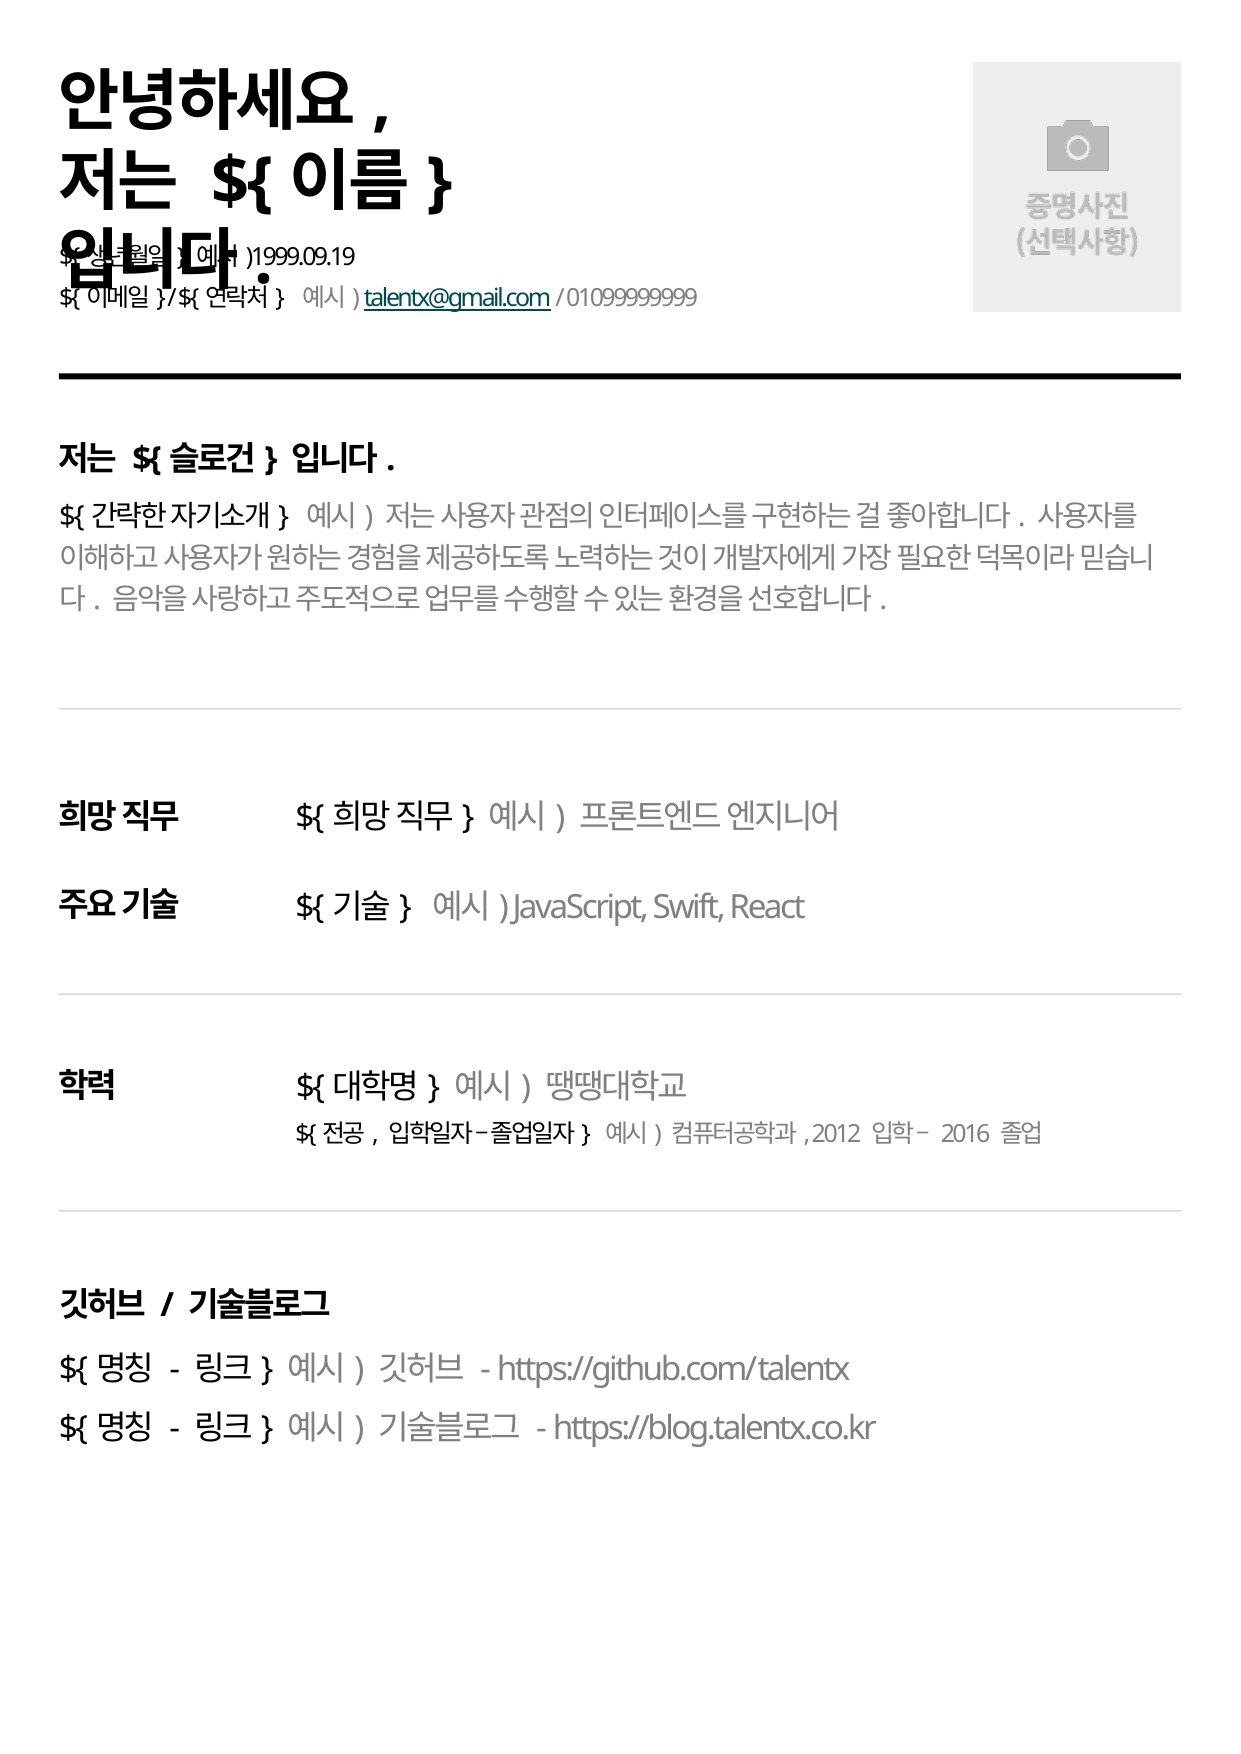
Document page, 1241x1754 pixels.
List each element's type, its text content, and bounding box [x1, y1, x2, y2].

text_box ${기술} 예시) JavaScript, Swift, React [295, 877, 1181, 925]
text_box ${대학명} 예시) 땡땡대학교 [295, 1058, 1181, 1106]
text_box ${전공, 입학일자 – 졸업일자} 예시) 컴퓨터공학과, 2012 입학 – 2016 졸업 [295, 1111, 1181, 1147]
text_box 안녕하세요, 저는 ${이름}입니다. [58, 57, 620, 230]
text_box [58, 373, 1181, 380]
text_box ${이메일} / ${연락처} 예시) talentx@gmail.com / 01099999999 [59, 281, 951, 315]
picture [1015, 112, 1139, 262]
text_box 희망 직무 [59, 788, 295, 835]
text_box 깃허브 / 기술블로그 [59, 1276, 396, 1324]
text_box ${희망 직무} 예시) 프론트엔드 엔지니어 [295, 788, 1181, 835]
text_box ${명칭 - 링크} 예시) 기술블로그 - https://blog.talentx.co.kr [58, 1400, 1179, 1447]
text_box ${간략한 자기소개} 예시) 저는 사용자 관점의 인터페이스를 구현하는 걸 좋아합니다. 사용자를 이해하고 사용자가 원하는 경험을 제공하도록 노력하는 것이 개발자에게 가장 필요한 덕목이라 믿습니다. 음악을 사랑하고 주도적으로 업무를 수행할 수 있는 환경을 선호합니다. [59, 490, 1182, 665]
text_box ${생년월일} 예시)1999.09.19 [59, 240, 621, 273]
text_box ${명칭 - 링크} 예시) 깃허브 - https://github.com/talentx [58, 1341, 944, 1388]
text_box [972, 61, 1181, 312]
text_box 주요 기술 [59, 877, 295, 924]
text_box 학력 [59, 1058, 295, 1105]
text_box 저는 ${슬로건} 입니다. [58, 430, 1179, 478]
